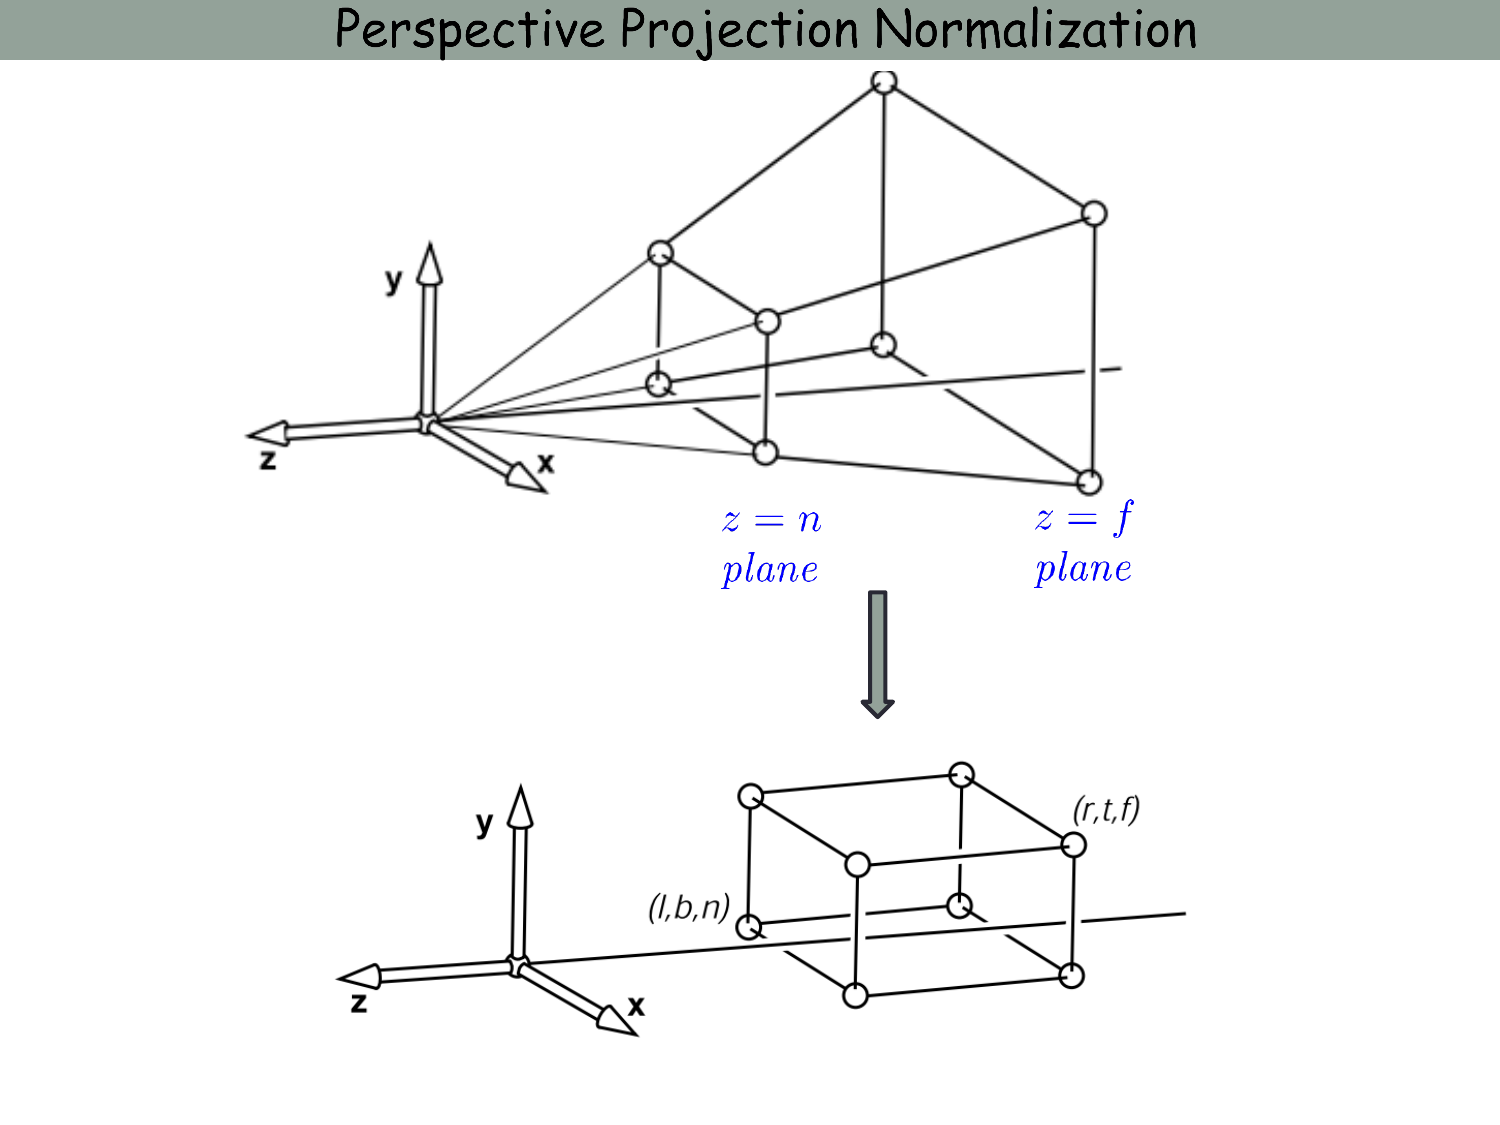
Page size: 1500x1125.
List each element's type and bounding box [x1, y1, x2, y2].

picture [239, 71, 1134, 590]
picture [337, 6, 1196, 61]
text_box [861, 596, 894, 718]
picture [319, 739, 1196, 1048]
